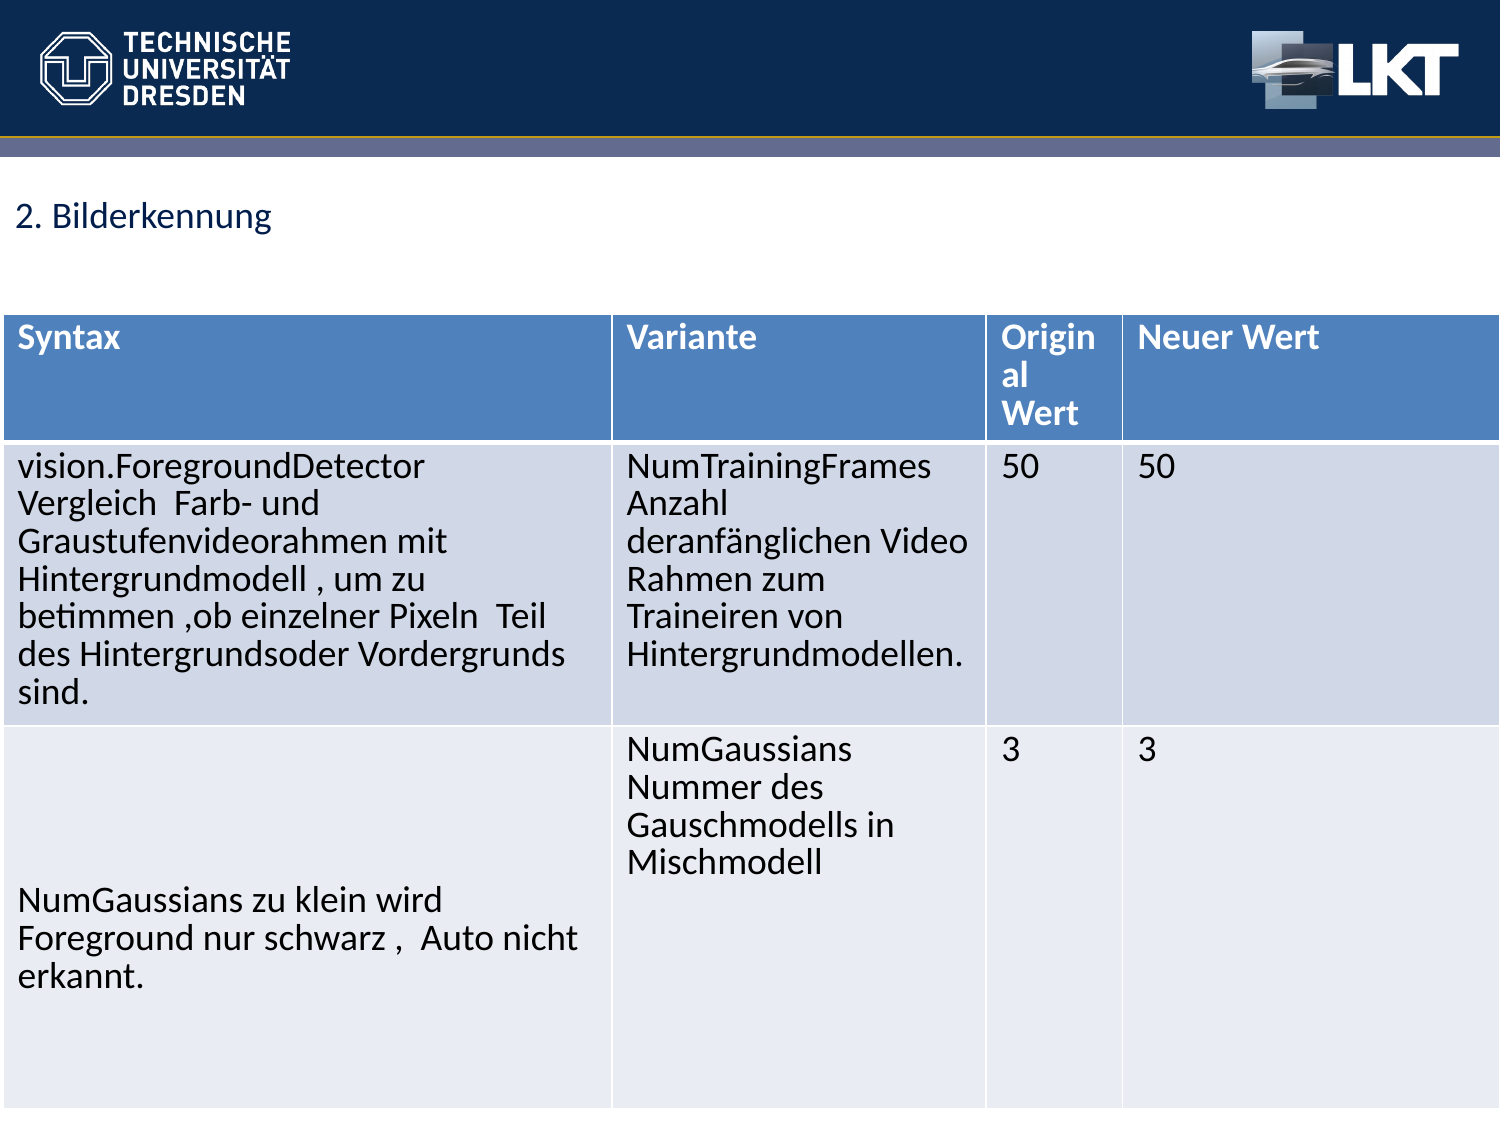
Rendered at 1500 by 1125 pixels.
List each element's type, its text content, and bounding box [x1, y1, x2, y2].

table_header Variante [613, 315, 985, 440]
table_cell NumTrainingFrames Anzahl deranfänglichen Video Rahmen zum Traineiren von Hintergrundmodellen. [613, 445, 985, 725]
table_cell 50 [987, 445, 1122, 725]
table_cell NumGaussians zu klein wird Foreground nur schwarz , Auto nicht erkannt. [4, 727, 611, 1108]
table_cell 3 [987, 727, 1122, 1108]
table_cell 3 [1123, 727, 1499, 1108]
picture [1252, 31, 1459, 109]
text_box 2. Bilderkennung [0, 160, 1495, 303]
table_cell 50 [1123, 445, 1499, 725]
picture [39, 31, 290, 106]
table_cell NumGaussians Nummer des Gauschmodells in Mischmodell [613, 727, 985, 1108]
table_header Original Wert [987, 315, 1122, 440]
table_cell vision.ForegroundDetector Vergleich Farb- und Graustufenvideorahmen mit Hintergrundmodell , um zu betimmen ,ob einzelner Pixeln Teil des Hintergrundsoder Vordergrunds sind. [4, 445, 611, 725]
table_header Neuer Wert [1123, 315, 1499, 440]
table_header Syntax [4, 315, 611, 440]
